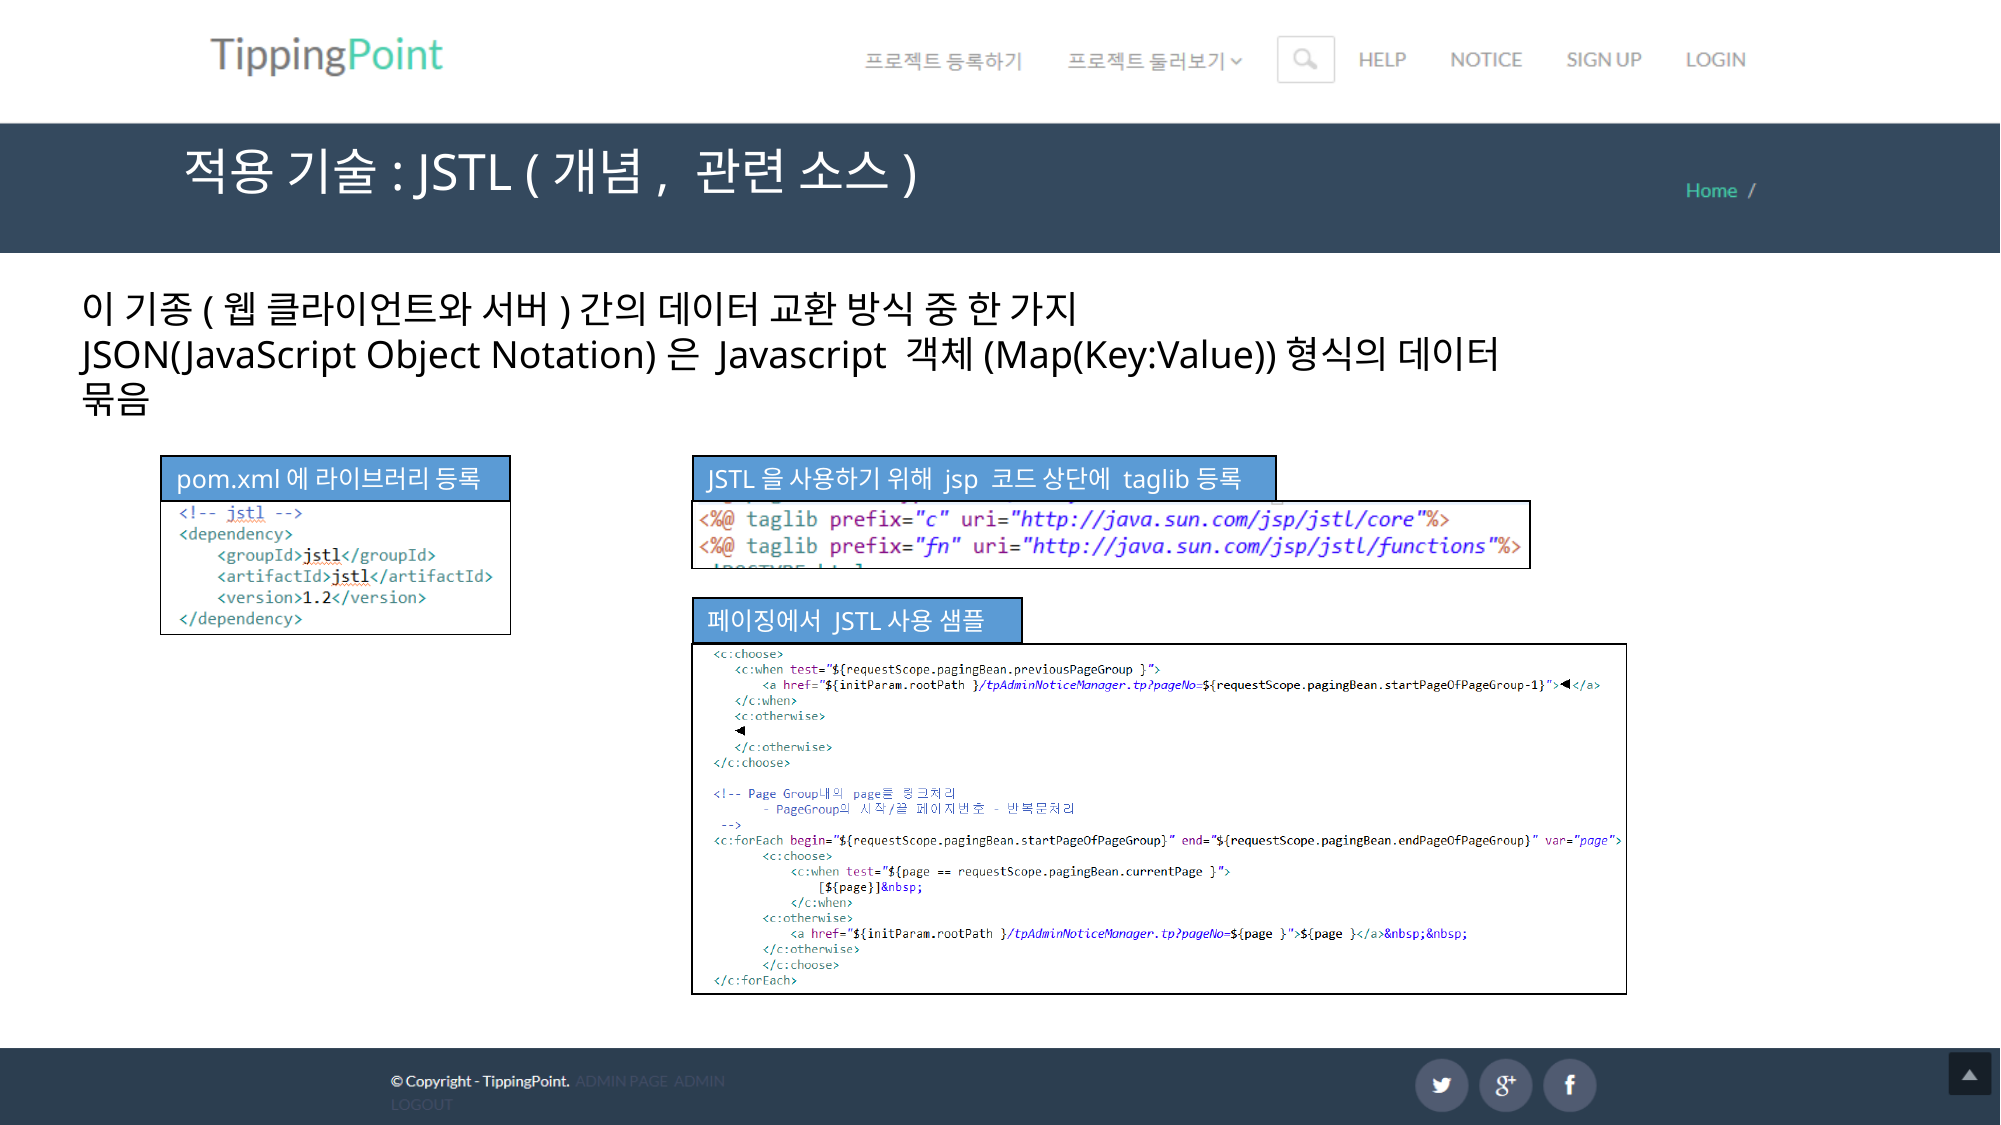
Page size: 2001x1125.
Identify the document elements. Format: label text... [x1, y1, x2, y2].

picture [0, 1046, 2000, 1125]
picture [0, 18, 2000, 253]
text_box 이 기종(웹 클라이언트와 서버)간의 데이터 교환 방식 중 한 가지 JSON(JavaScript Object Notation)은 Javascript 객체(Map(Key:Value))형식의 데이터 묶음 [66, 278, 1588, 429]
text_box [161, 455, 511, 635]
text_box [692, 455, 1530, 568]
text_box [692, 597, 1627, 994]
